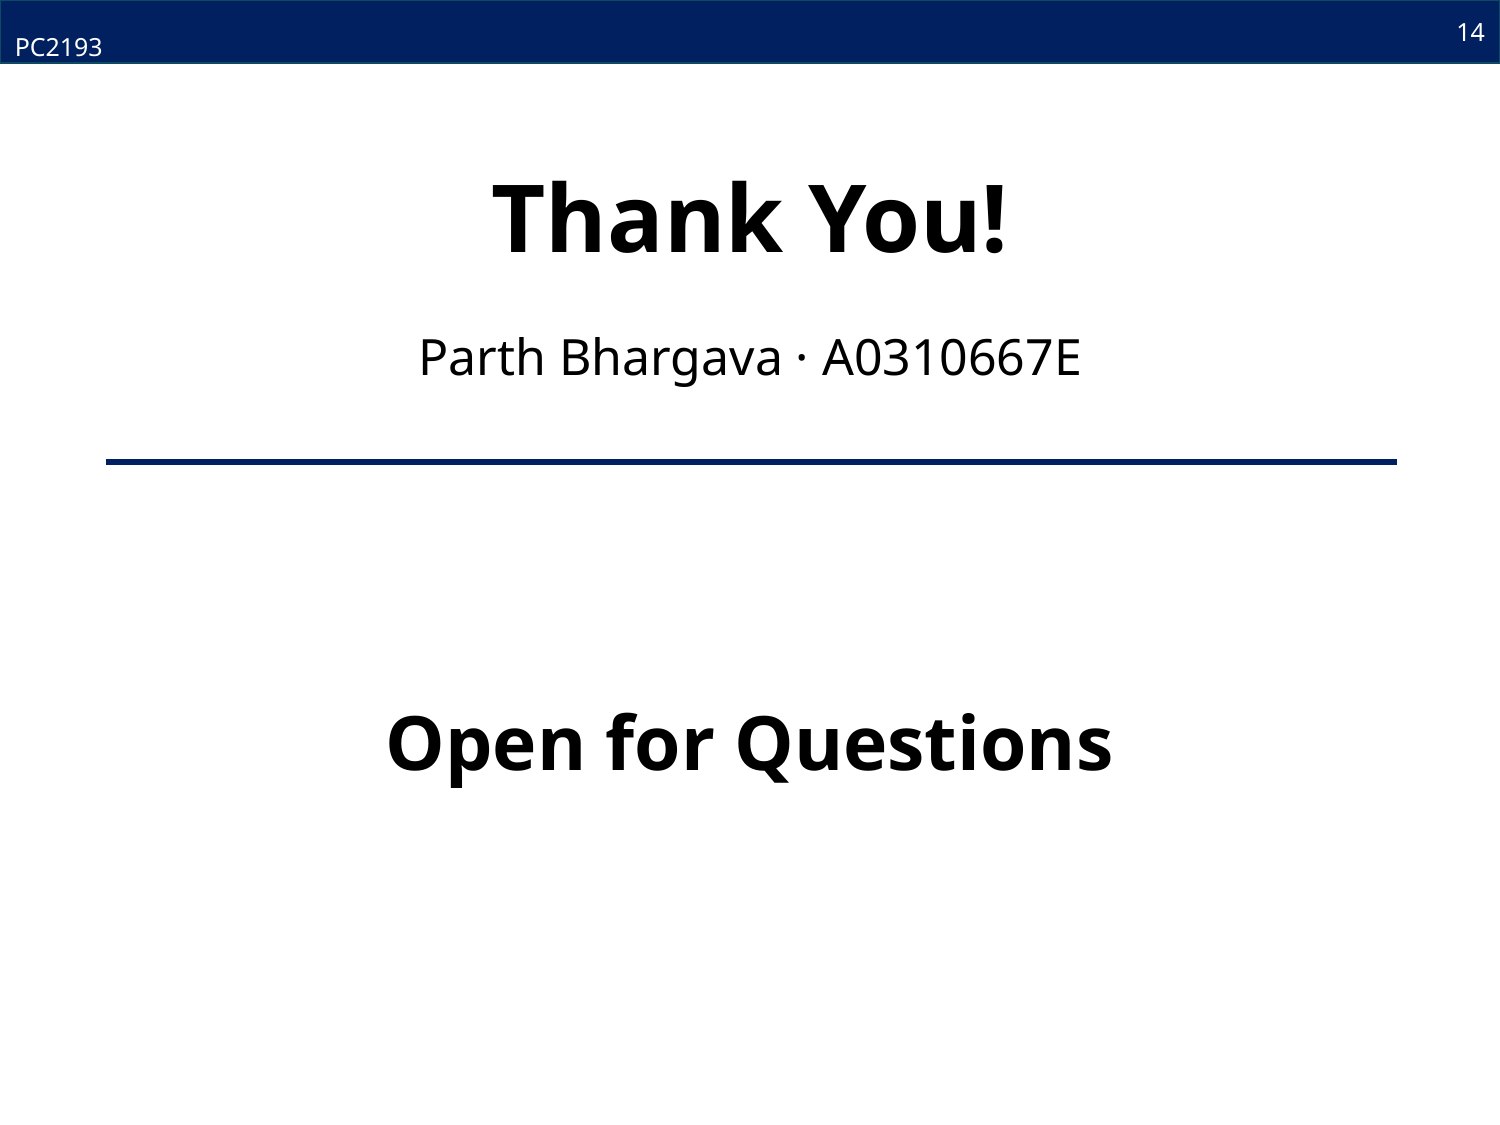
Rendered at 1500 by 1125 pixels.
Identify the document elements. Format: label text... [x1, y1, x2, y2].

title Thank You! [124, 79, 1376, 281]
text_box Parth Bhargava · A0310667E [124, 324, 1376, 401]
text_box Open for Questions [124, 593, 1376, 795]
